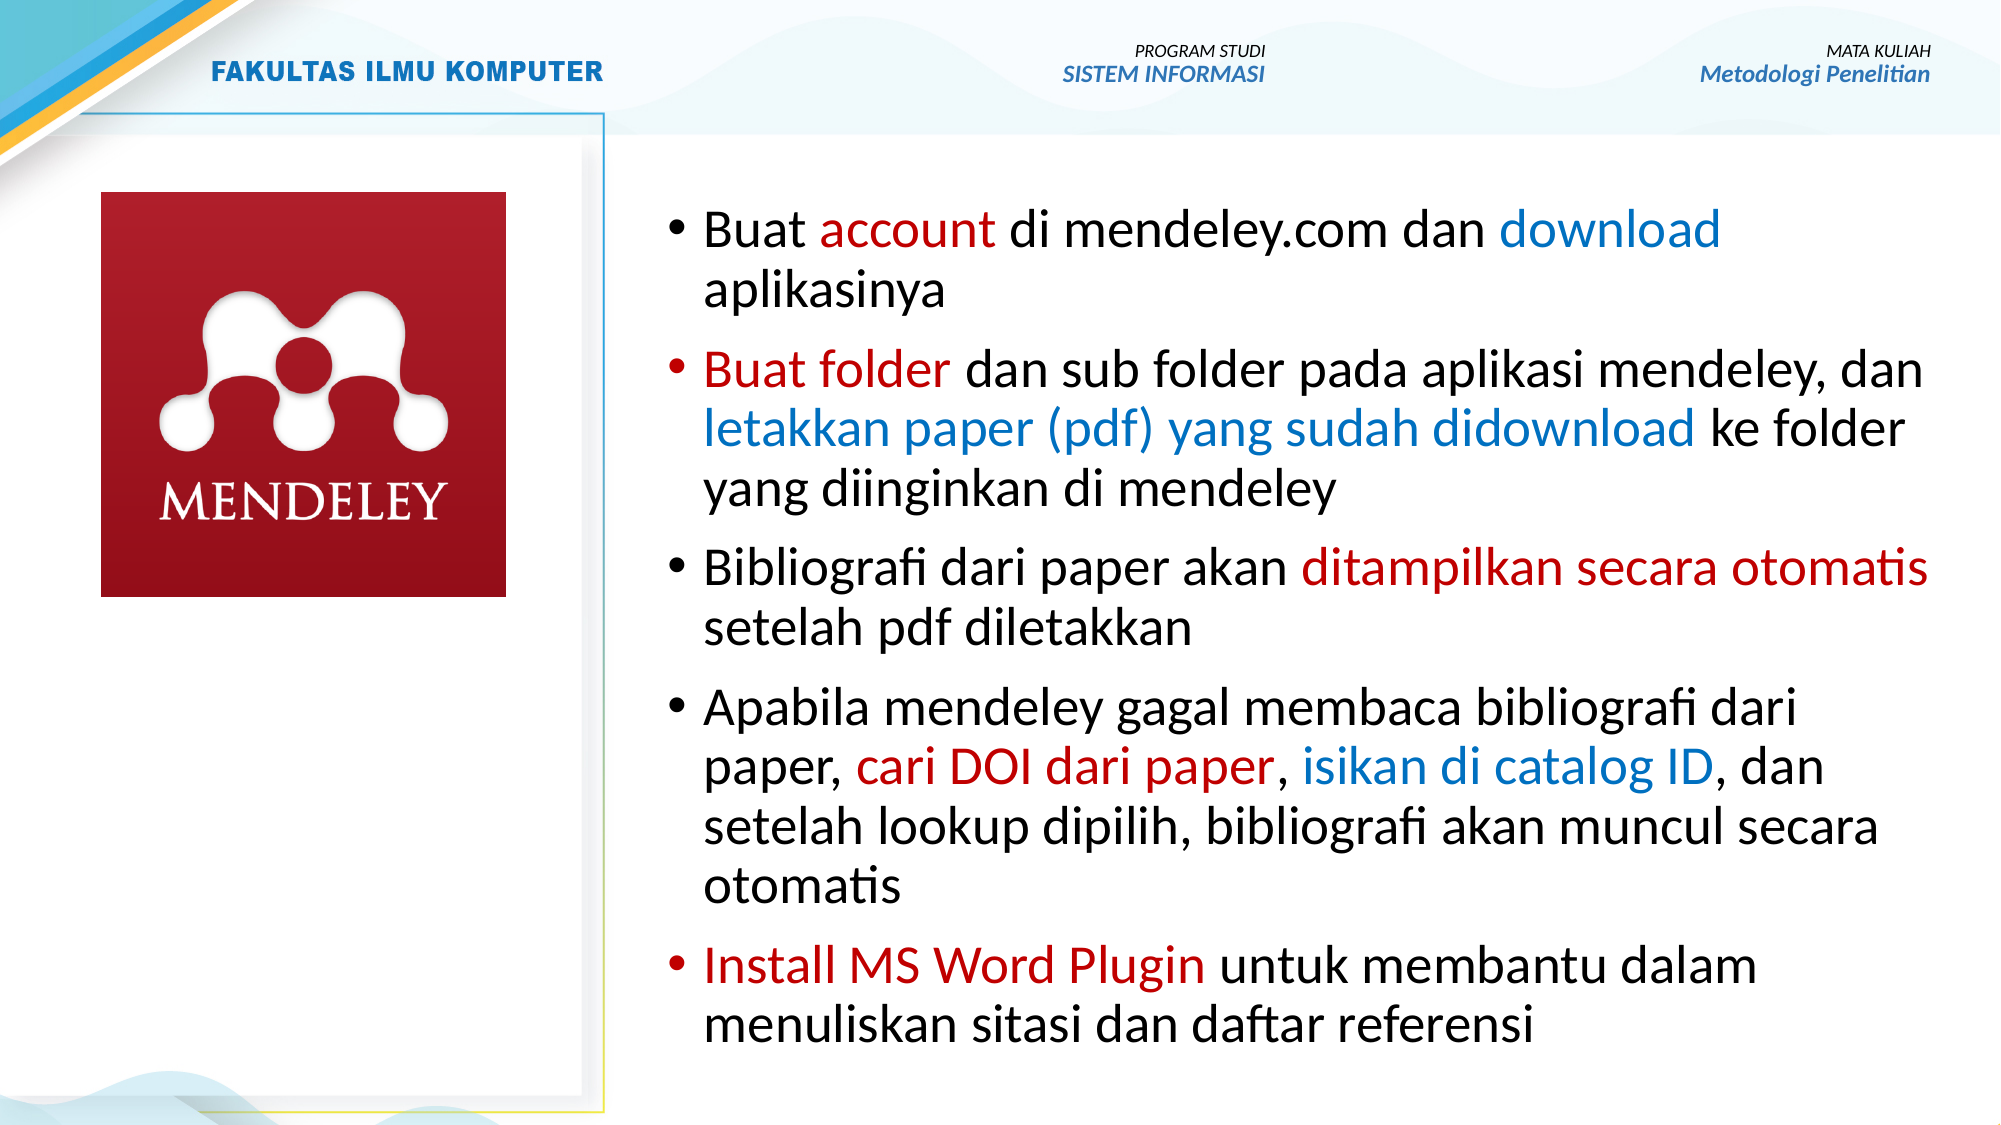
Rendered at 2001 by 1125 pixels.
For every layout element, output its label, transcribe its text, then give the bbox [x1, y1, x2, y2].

text_box Buat account di mendeley.com dan download aplikasinya Buat folder dan sub folder pada aplikasi mendeley, dan letakkan paper (pdf) yang sudah didownload ke folder yang diinginkan di mendeley Bibliografi dari paper akan ditampilkan secara otomatis setelah pdf diletakkan Apabila mendeley gagal membaca bibliografi dari paper, cari DOI dari paper, isikan di catalog ID, dan setelah lookup dipilih, bibliografi akan muncul secara otomatis Install MS Word Plugin untuk membantu dalam menuliskan sitasi dan daftar referensi [652, 192, 1947, 1068]
text_box MATA KULIAH Metodologi Penelitian [1569, 33, 1946, 118]
picture [0, 0, 2000, 1125]
text_box PROGRAM STUDI SISTEM INFORMASI [904, 33, 1281, 118]
